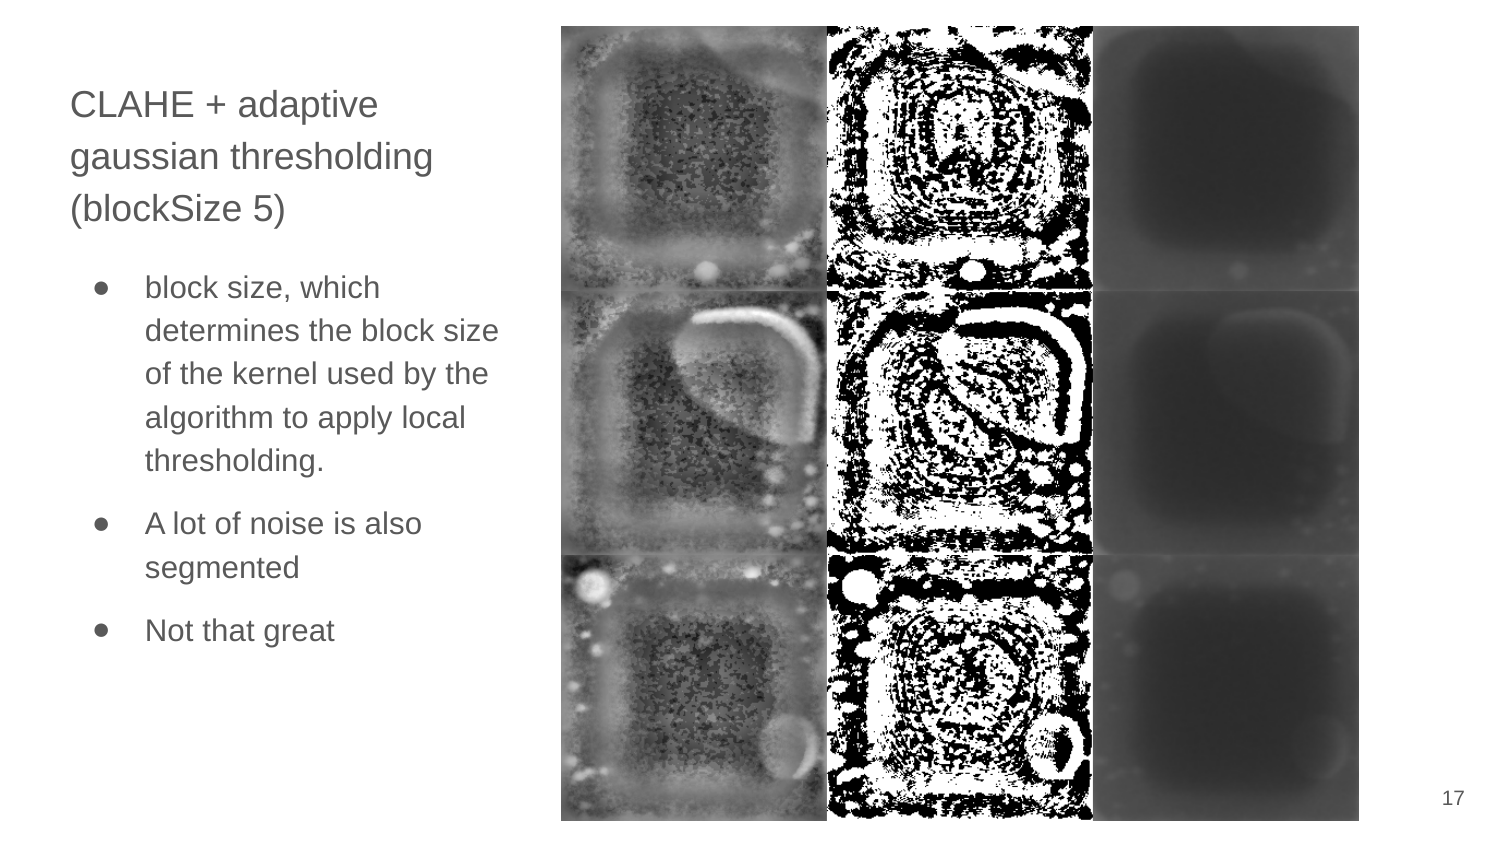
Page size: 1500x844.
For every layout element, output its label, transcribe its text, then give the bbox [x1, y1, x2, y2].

slide_number ‹#› [1389, 764, 1480, 830]
list CLAHE + adaptive gaussian thresholding (blockSize 5) block size, which determines the block size of the kernel used by the algorithm to apply local thresholding. A lot of noise is also segmented Not that great [54, 58, 529, 765]
picture [561, 26, 1360, 821]
